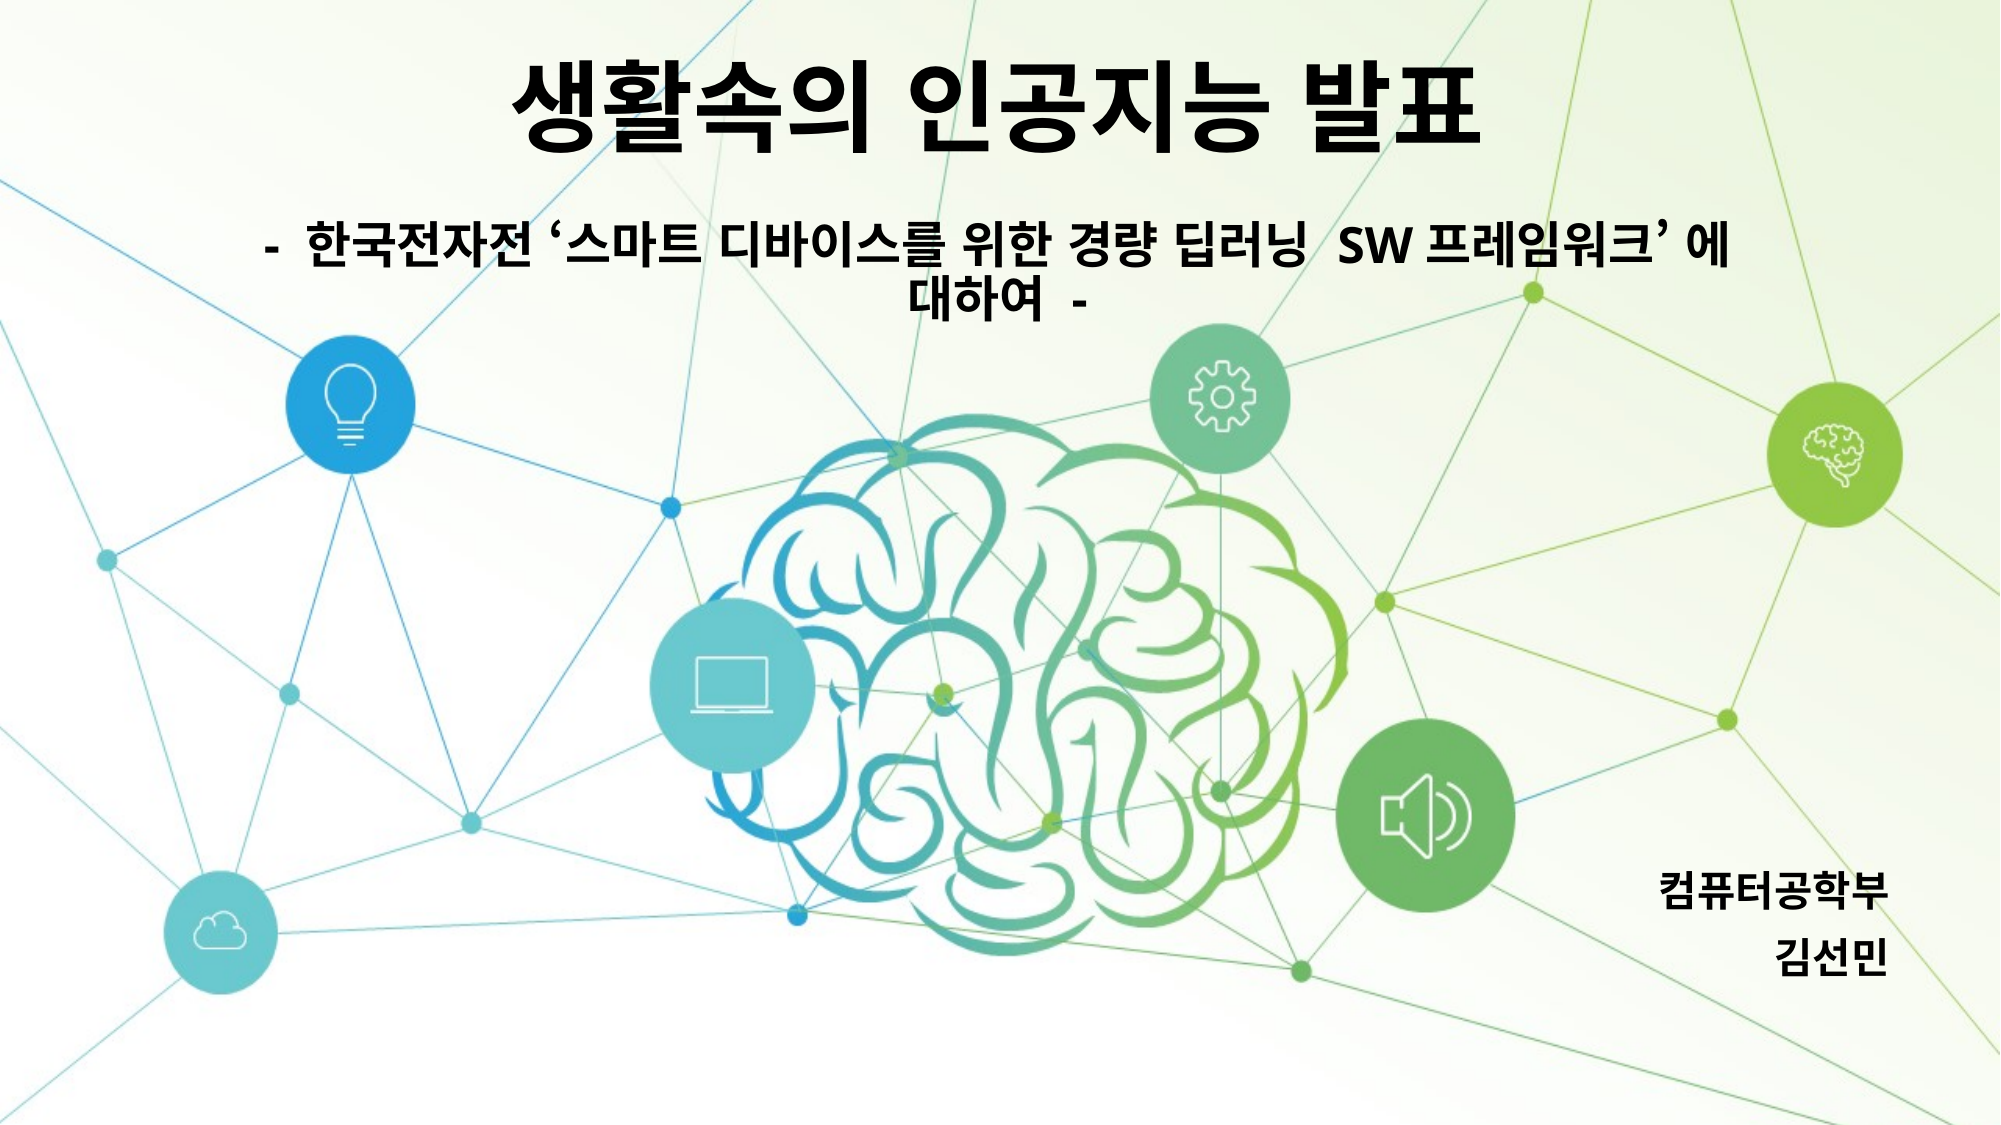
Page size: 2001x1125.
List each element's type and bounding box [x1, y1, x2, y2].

list [0, 0, 2000, 1125]
